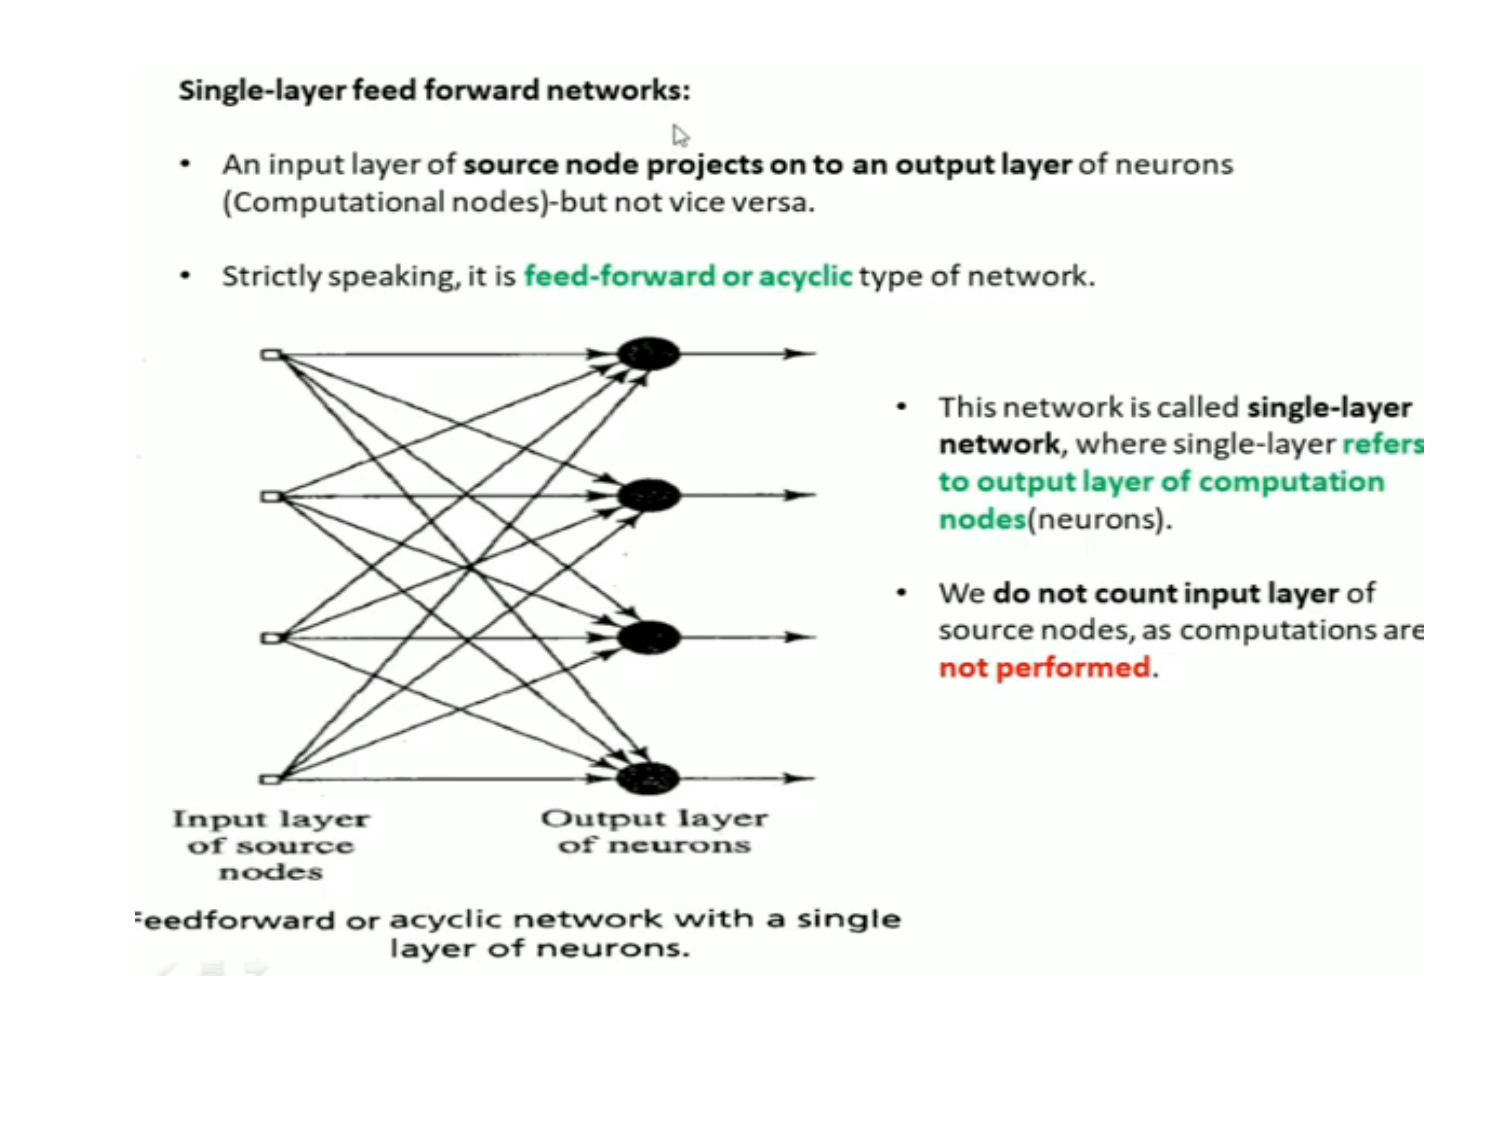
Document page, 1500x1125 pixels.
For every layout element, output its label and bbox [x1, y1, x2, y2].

picture [135, 66, 1424, 977]
